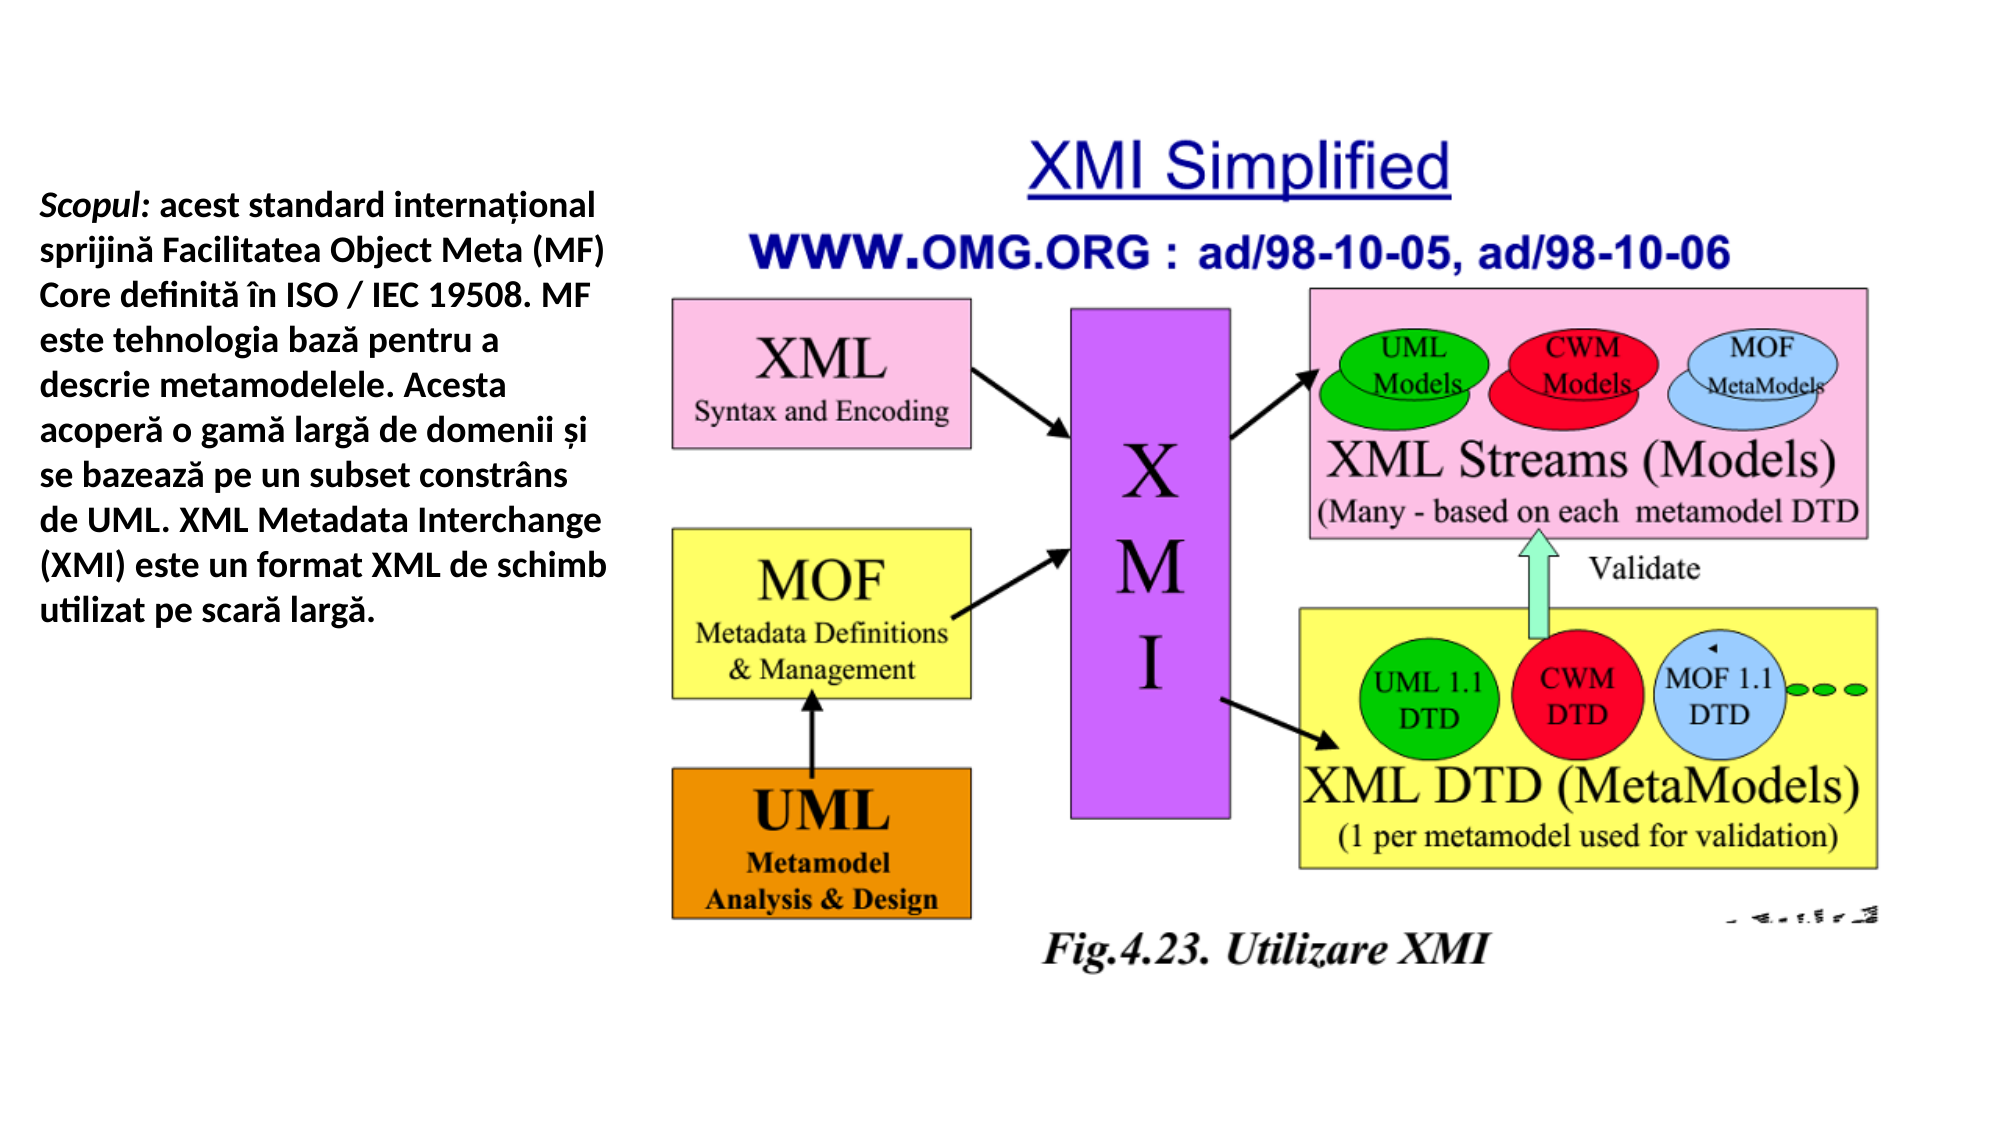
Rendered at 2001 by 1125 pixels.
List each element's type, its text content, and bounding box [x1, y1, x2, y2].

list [625, 133, 1888, 989]
text_box Scopul: acest standard internaţional sprijină Facilitatea Object Meta (MF) Core definită în ISO / IEC 19508. MF este tehnologia bază pentru a descrie metamodelele. Acesta acoperă o gamă largă de domenii şi se bazează pe un subset constrâns de UML. XML Metadata Interchange (XMI) este un format XML de schimb utilizat pe scară largă. [24, 172, 625, 638]
